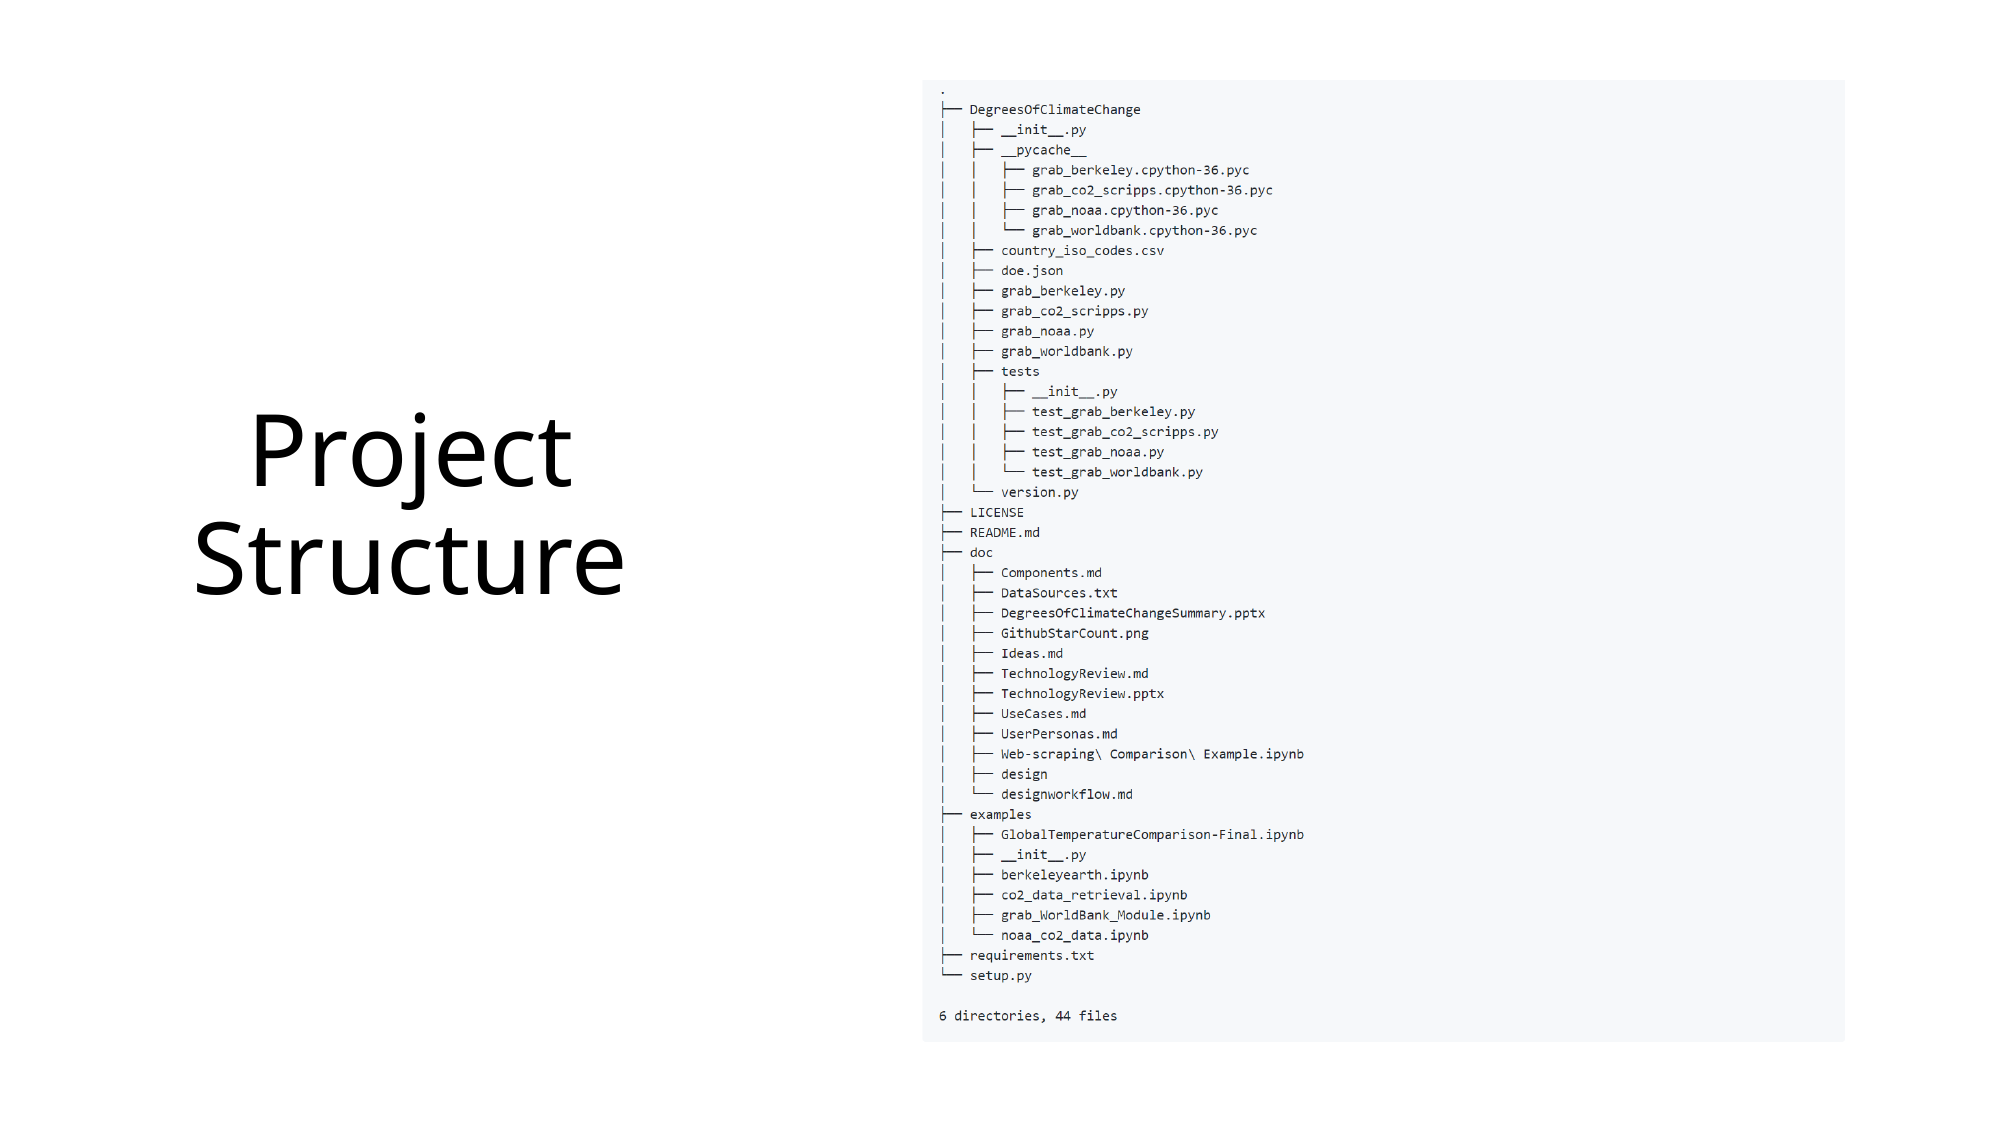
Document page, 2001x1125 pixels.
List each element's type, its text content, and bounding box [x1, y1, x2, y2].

title Project Structure [110, 149, 711, 624]
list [913, 80, 1852, 1046]
